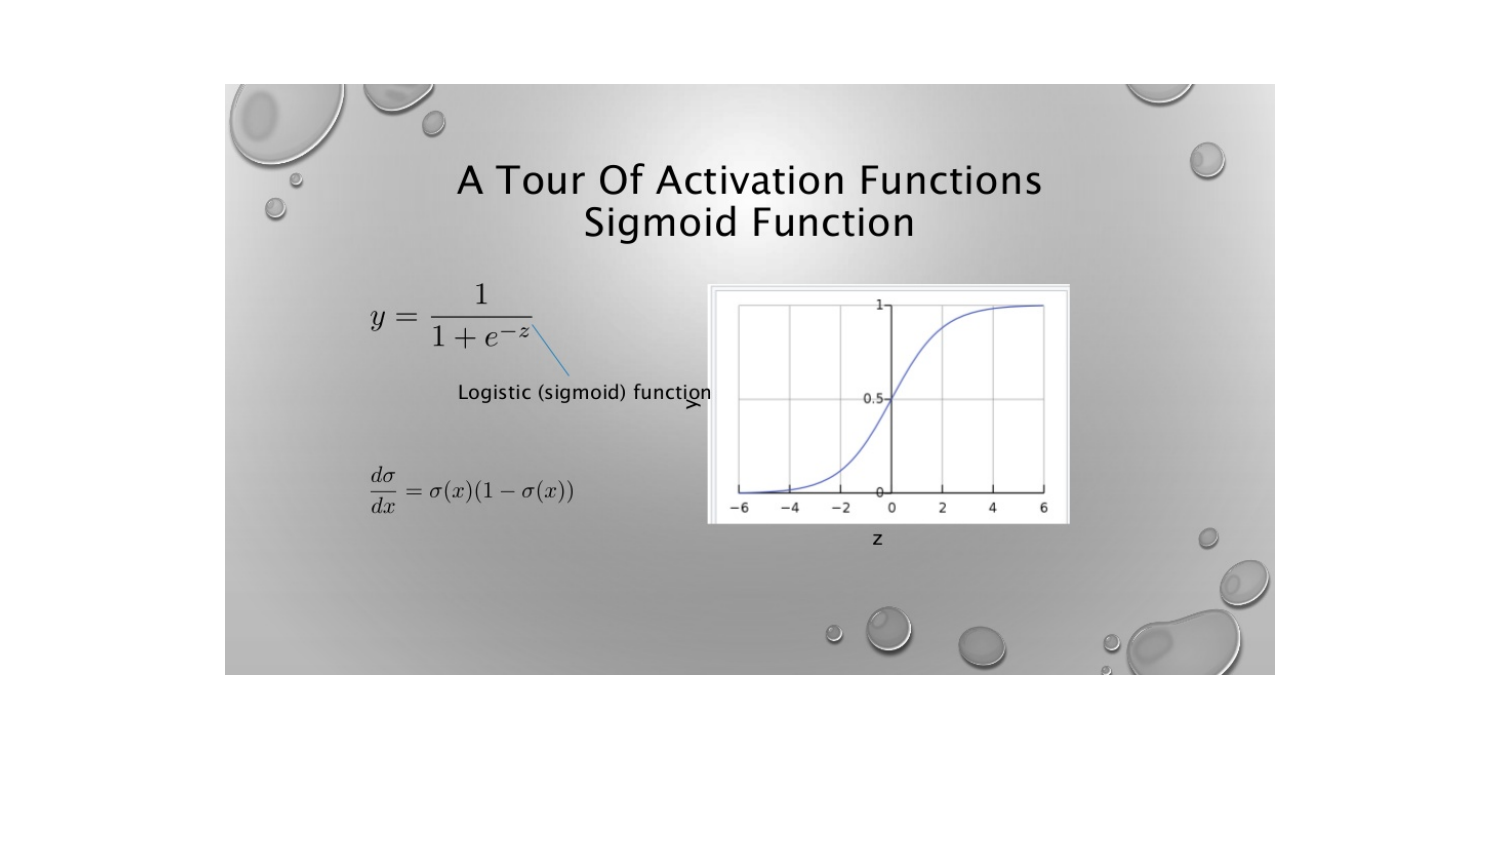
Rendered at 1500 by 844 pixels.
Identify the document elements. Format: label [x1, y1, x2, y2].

picture [224, 84, 1276, 676]
